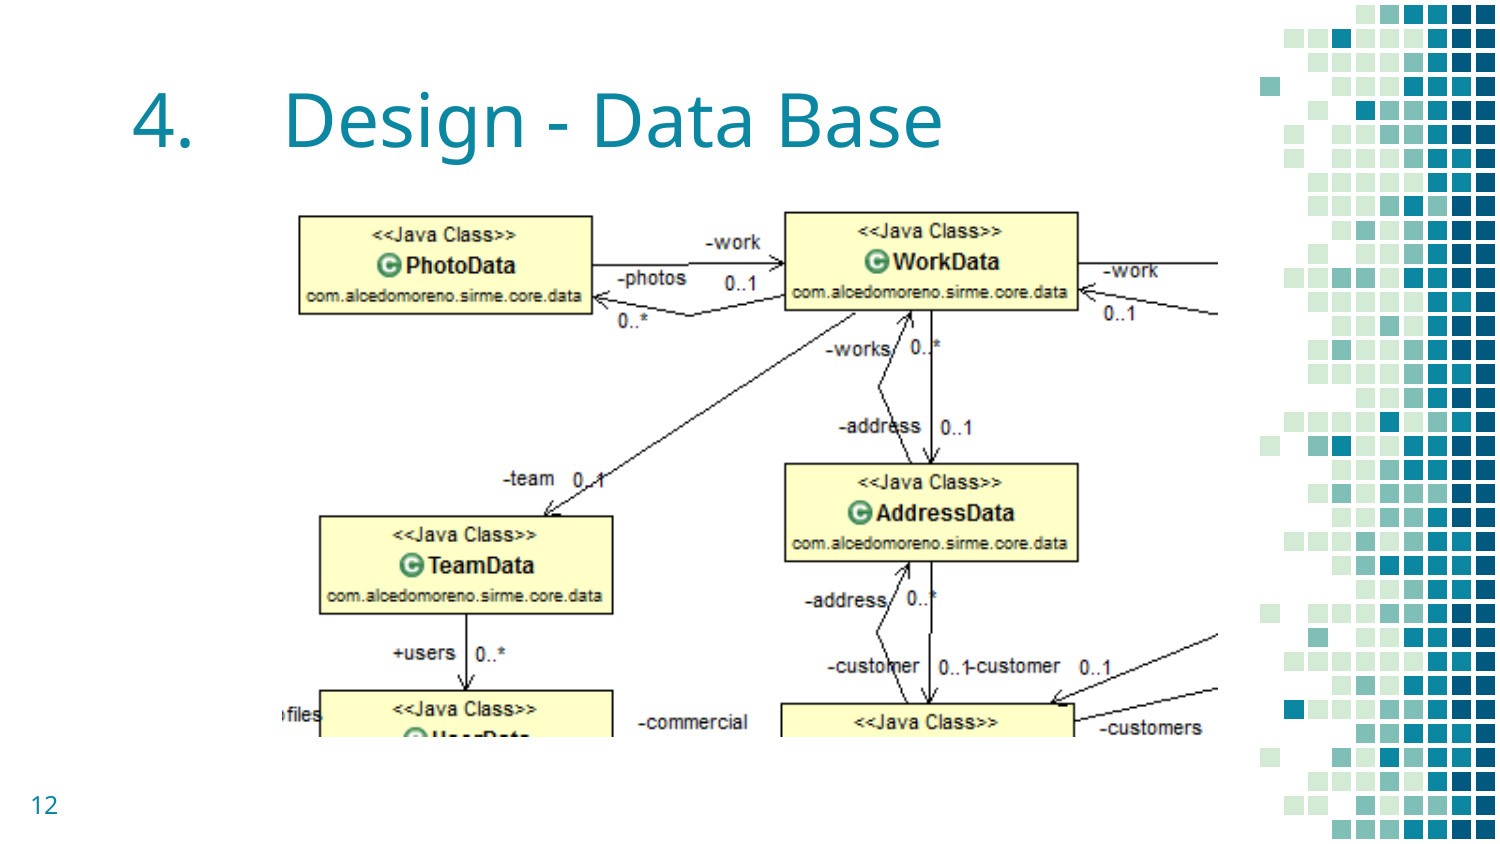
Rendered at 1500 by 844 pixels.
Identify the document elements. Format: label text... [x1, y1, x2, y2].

title 4. Design - Data Base [117, 37, 1227, 178]
picture [282, 199, 1218, 738]
slide_number ‹#› [15, 774, 105, 839]
